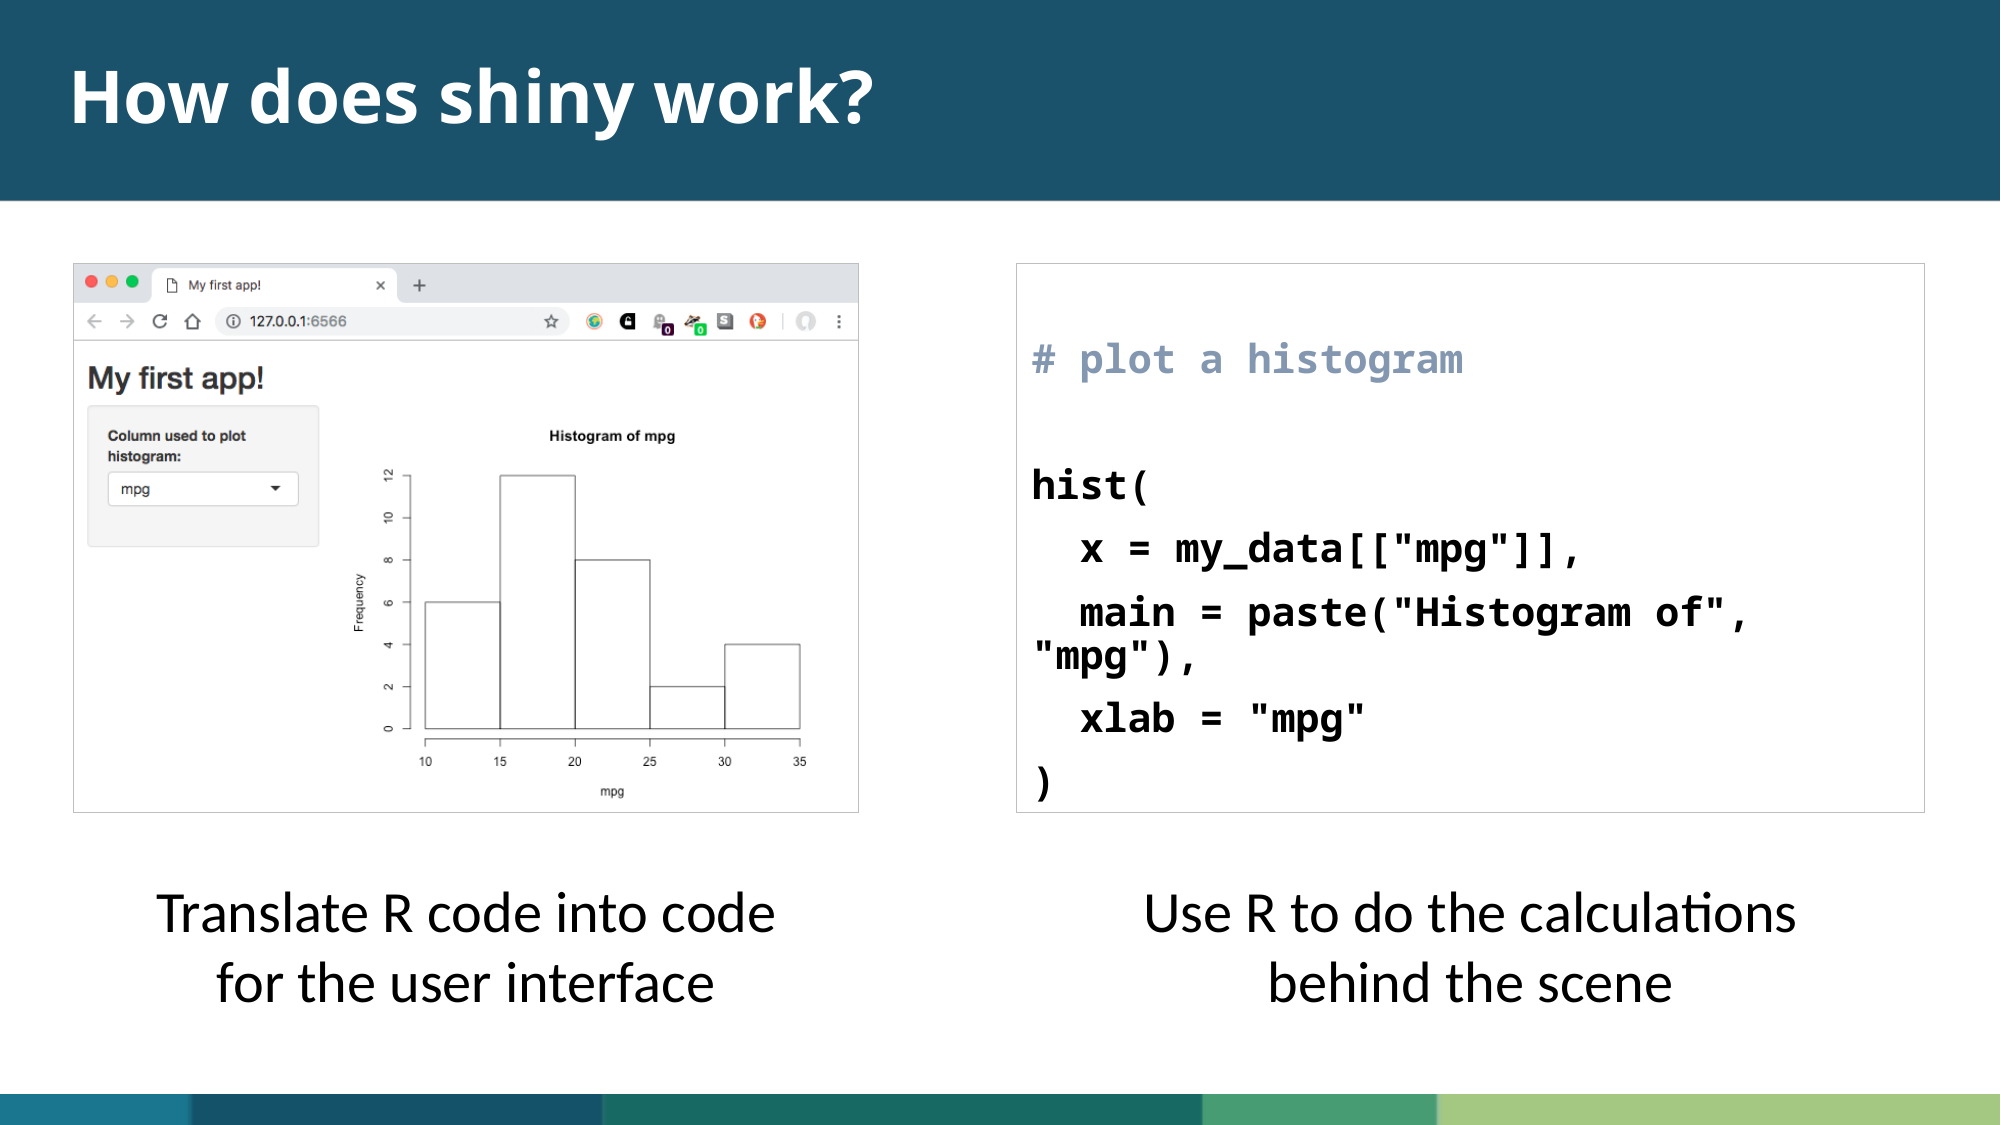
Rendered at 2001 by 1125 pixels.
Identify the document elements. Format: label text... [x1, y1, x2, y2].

list # plot a histogram hist( x = my_data[["mpg"]], main = paste("Histogram of", "mpg"), xlab = "mpg" ) [1016, 263, 1925, 813]
text_box Use R to do the calculations behind the scene [1107, 866, 1834, 1022]
picture [73, 263, 859, 813]
picture [0, 0, 2000, 203]
picture [0, 1094, 2000, 1125]
text_box Translate R code into code for the user interface [137, 866, 796, 1022]
